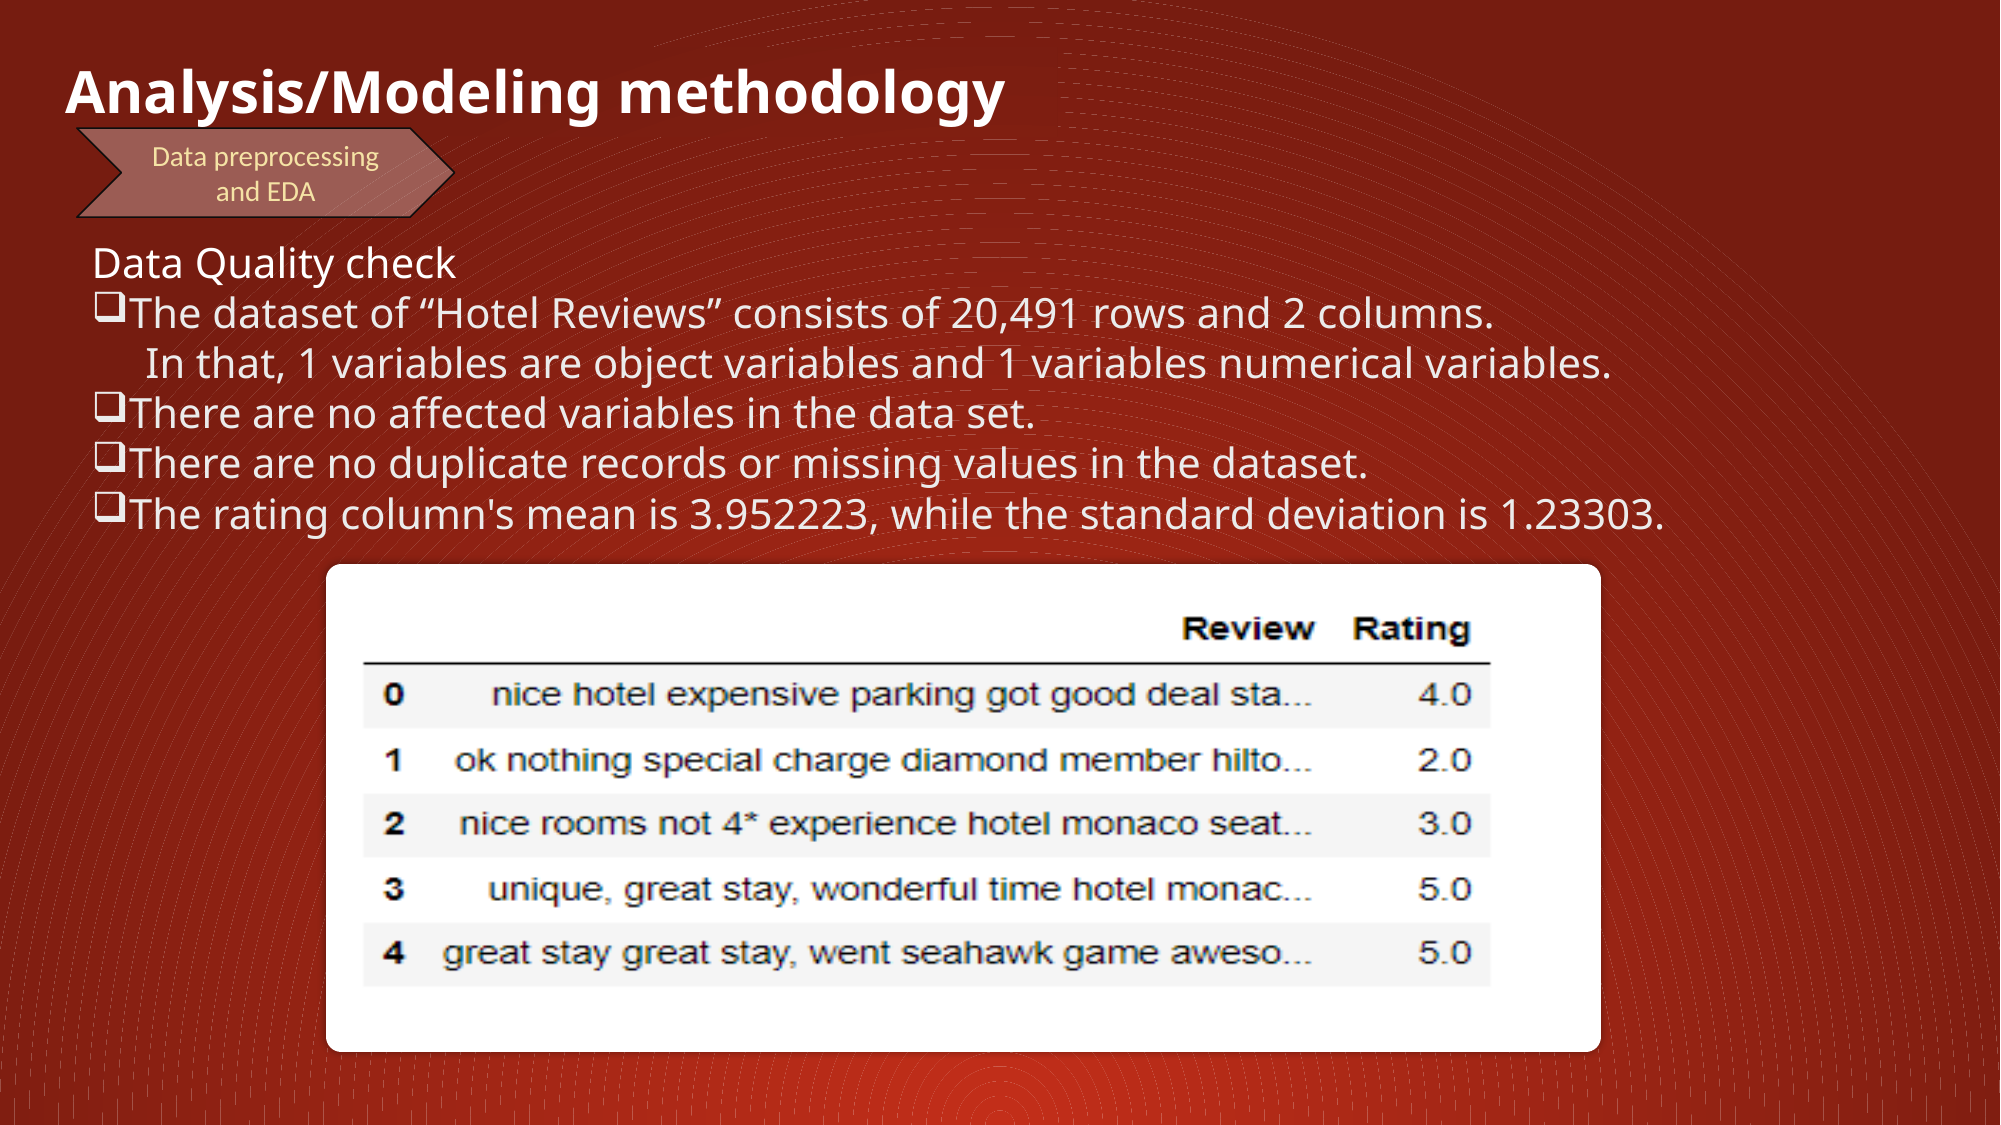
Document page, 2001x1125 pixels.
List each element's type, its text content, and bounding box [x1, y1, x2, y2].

text_box Data preprocessing and EDA [75, 126, 456, 219]
text_box Data Quality check The dataset of “Hotel Reviews” consists of 20,491 rows and 2 columns. In that, 1 variables are object variables and 1 variables numerical variables. There are no affected variables in the data set. There are no duplicate records or missing values in the dataset. The rating column's mean is 3.952223, while the standard deviation is 1.23303. [76, 229, 1838, 725]
picture [356, 594, 1571, 1022]
title Analysis/Modeling methodology [50, 47, 1058, 137]
